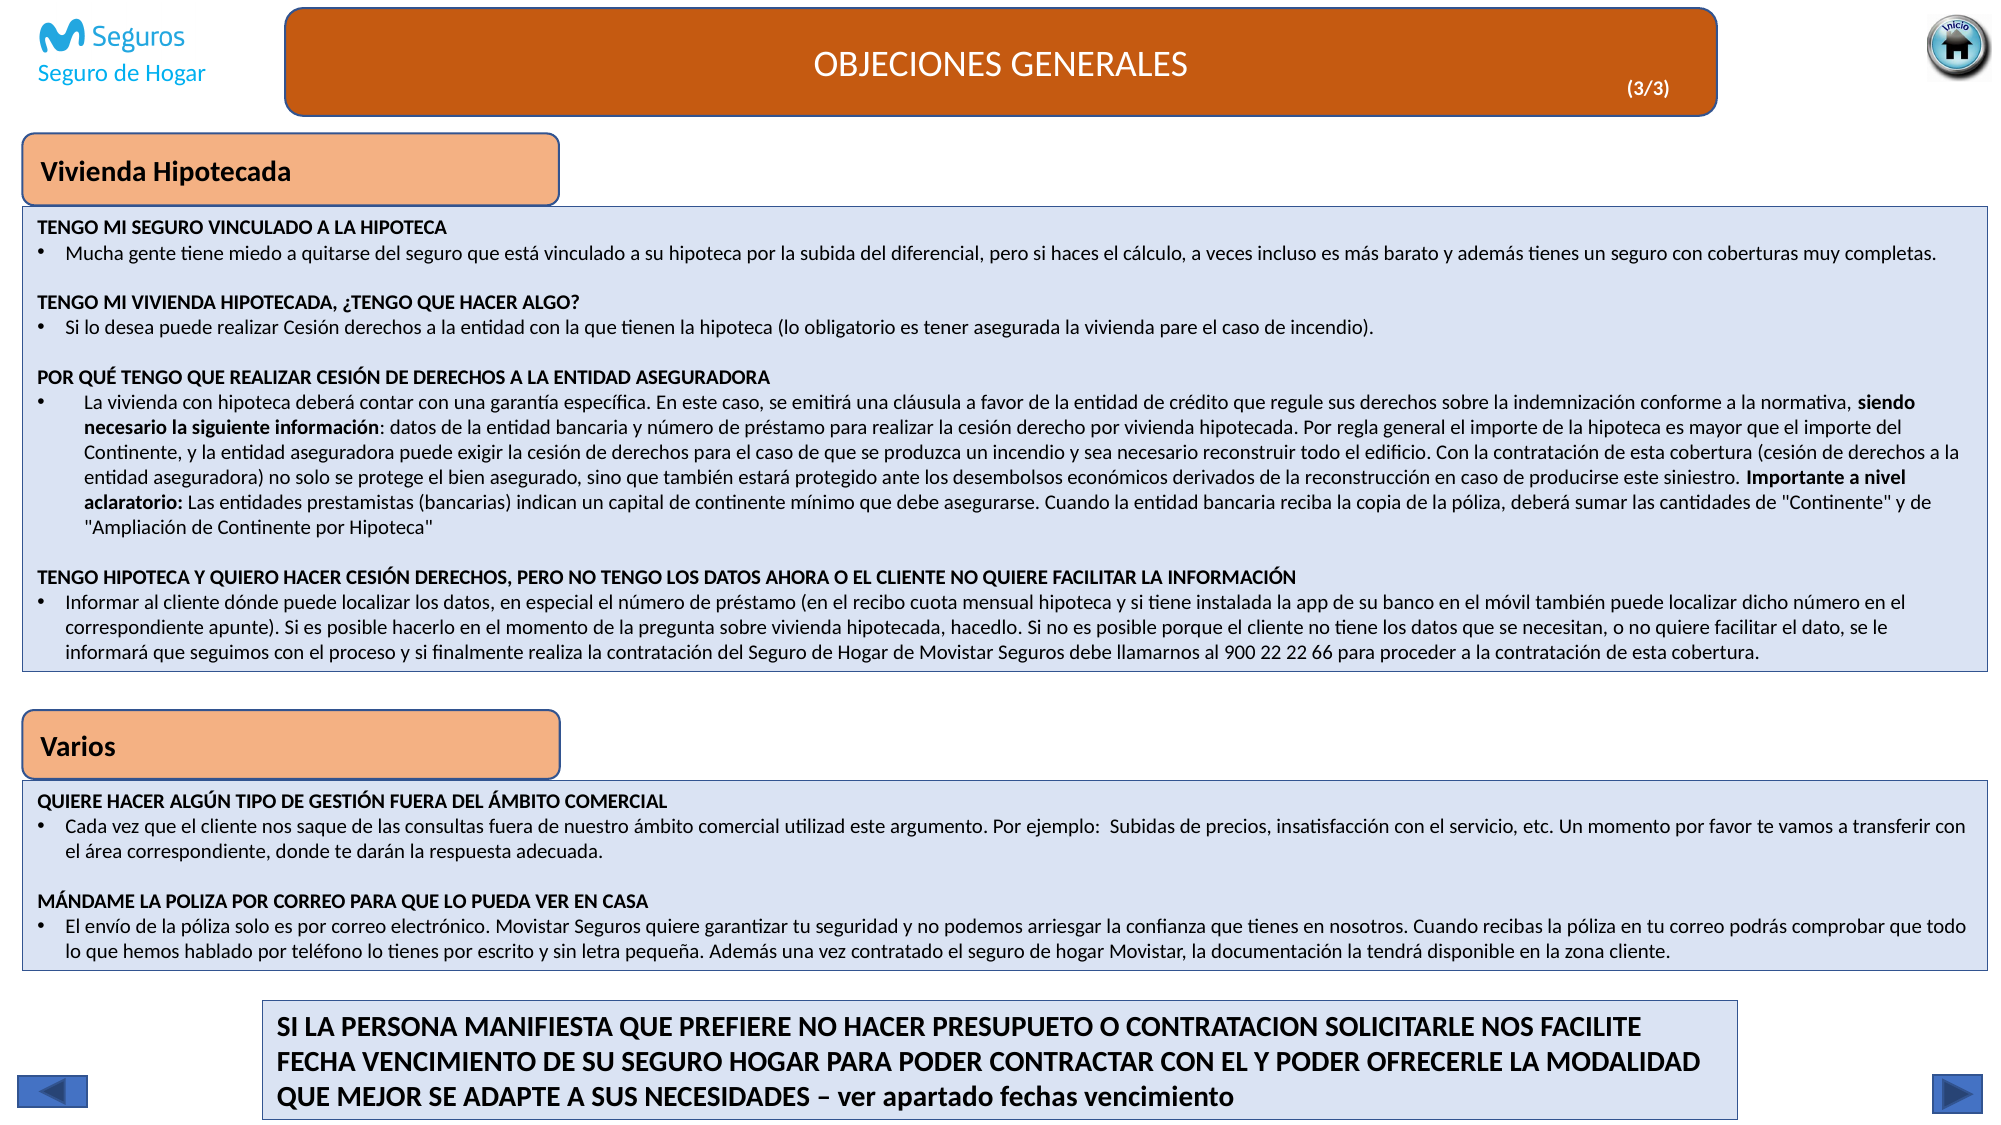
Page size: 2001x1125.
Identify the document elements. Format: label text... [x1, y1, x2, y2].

text_box [1932, 1074, 1983, 1114]
text_box [17, 1075, 88, 1108]
text_box SI LA PERSONA MANIFIESTA QUE PREFIERE NO HACER PRESUPUETO O CONTRATACION SOLICITARLE NOS FACILITE FECHA VENCIMIENTO DE SU SEGURO HOGAR PARA PODER CONTRACTAR CON EL Y PODER OFRECERLE LA MODALIDAD QUE MEJOR SE ADAPTE A SUS NECESIDADES – ver apartado fechas vencimiento [262, 1000, 1738, 1120]
text_box TENGO MI SEGURO VINCULADO A LA HIPOTECA Mucha gente tiene miedo a quitarse del seguro que está vinculado a su hipoteca por la subida del diferencial, pero si haces el cálculo, a veces incluso es más barato y además tienes un seguro con coberturas muy completas. TENGO MI VIVIENDA HIPOTECADA, ¿TENGO QUE HACER ALGO? Si lo desea puede realizar Cesión derechos a la entidad con la que tienen la hipoteca (lo obligatorio es tener asegurada la vivienda pare el caso de incendio). POR QUÉ TENGO QUE REALIZAR CESIÓN DE DERECHOS A LA ENTIDAD ASEGURADORA La vivienda con hipoteca deberá contar con una garantía específica. En este caso, se emitirá una cláusula a favor de la entidad de crédito que regule sus derechos sobre la indemnización conforme a la normativa, siendo necesario la siguiente información: datos de la entidad bancaria y número de préstamo para realizar la cesión derecho por vivienda hipotecada. Por regla general el importe de la hipoteca es mayor que el importe del Continente, y la entidad aseguradora puede exigir la cesión de derechos para el caso de que se produzca un incendio y sea necesario reconstruir todo el edificio. Con la contratación de esta cobertura (cesión de derechos a la entidad aseguradora) no solo se protege el bien asegurado, sino que también estará protegido ante los desembolsos económicos derivados de la reconstrucción en caso de producirse este siniestro. Importante a nivel aclaratorio: Las entidades prestamistas (bancarias) indican un capital de continente mínimo que debe asegurarse. Cuando la entidad bancaria reciba la copia de la póliza, deberá sumar las cantidades de "Continente" y de "Ampliación de Continente por Hipoteca" TENGO HIPOTECA Y QUIERO HACER CESIÓN DERECHOS, PERO NO TENGO LOS DATOS AHORA O EL CLIENTE NO QUIERE FACILITAR LA INFORMACIÓN Informar al cliente dónde puede localizar los datos, en especial el número de préstamo (en el recibo cuota mensual hipoteca y si tiene instalada la app de su banco en el móvil también puede localizar dicho número en el correspondiente apunte). Si es posible hacerlo en el momento de la pregunta sobre vivienda hipotecada, hacedlo. Si no es posible porque el cliente no tiene los datos que se necesitan, o no quiere facilitar el dato, se le informará que seguimos con el proceso y si finalmente realiza la contratación del Seguro de Hogar de Movistar Seguros debe llamarnos al 900 22 22 66 para proceder a la contratación de esta cobertura. [22, 206, 1988, 672]
text_box OBJECIONES GENERALES [284, 7, 1718, 117]
text_box Vivienda Hipotecada [21, 132, 560, 206]
text_box QUIERE HACER ALGÚN TIPO DE GESTIÓN FUERA DEL ÁMBITO COMERCIAL Cada vez que el cliente nos saque de las consultas fuera de nuestro ámbito comercial utilizad este argumento. Por ejemplo: Subidas de precios, insatisfacción con el servicio, etc. Un momento por favor te vamos a transferir con el área correspondiente, donde te darán la respuesta adecuada. MÁNDAME LA POLIZA POR CORREO PARA QUE LO PUEDA VER EN CASA El envío de la póliza solo es por correo electrónico. Movistar Seguros quiere garantizar tu seguridad y no podemos arriesgar la confianza que tienes en nosotros. Cuando recibas la póliza en tu correo podrás comprobar que todo lo que hemos hablado por teléfono lo tienes por escrito y sin letra pequeña. Además una vez contratado el seguro de hogar Movistar, la documentación la tendrá disponible en la zona cliente. [22, 780, 1988, 971]
text_box (3/3) [1612, 67, 1685, 107]
picture [1927, 14, 1992, 82]
picture [22, 2, 196, 66]
text_box Seguro de Hogar [23, 46, 222, 94]
text_box Varios [21, 709, 561, 780]
